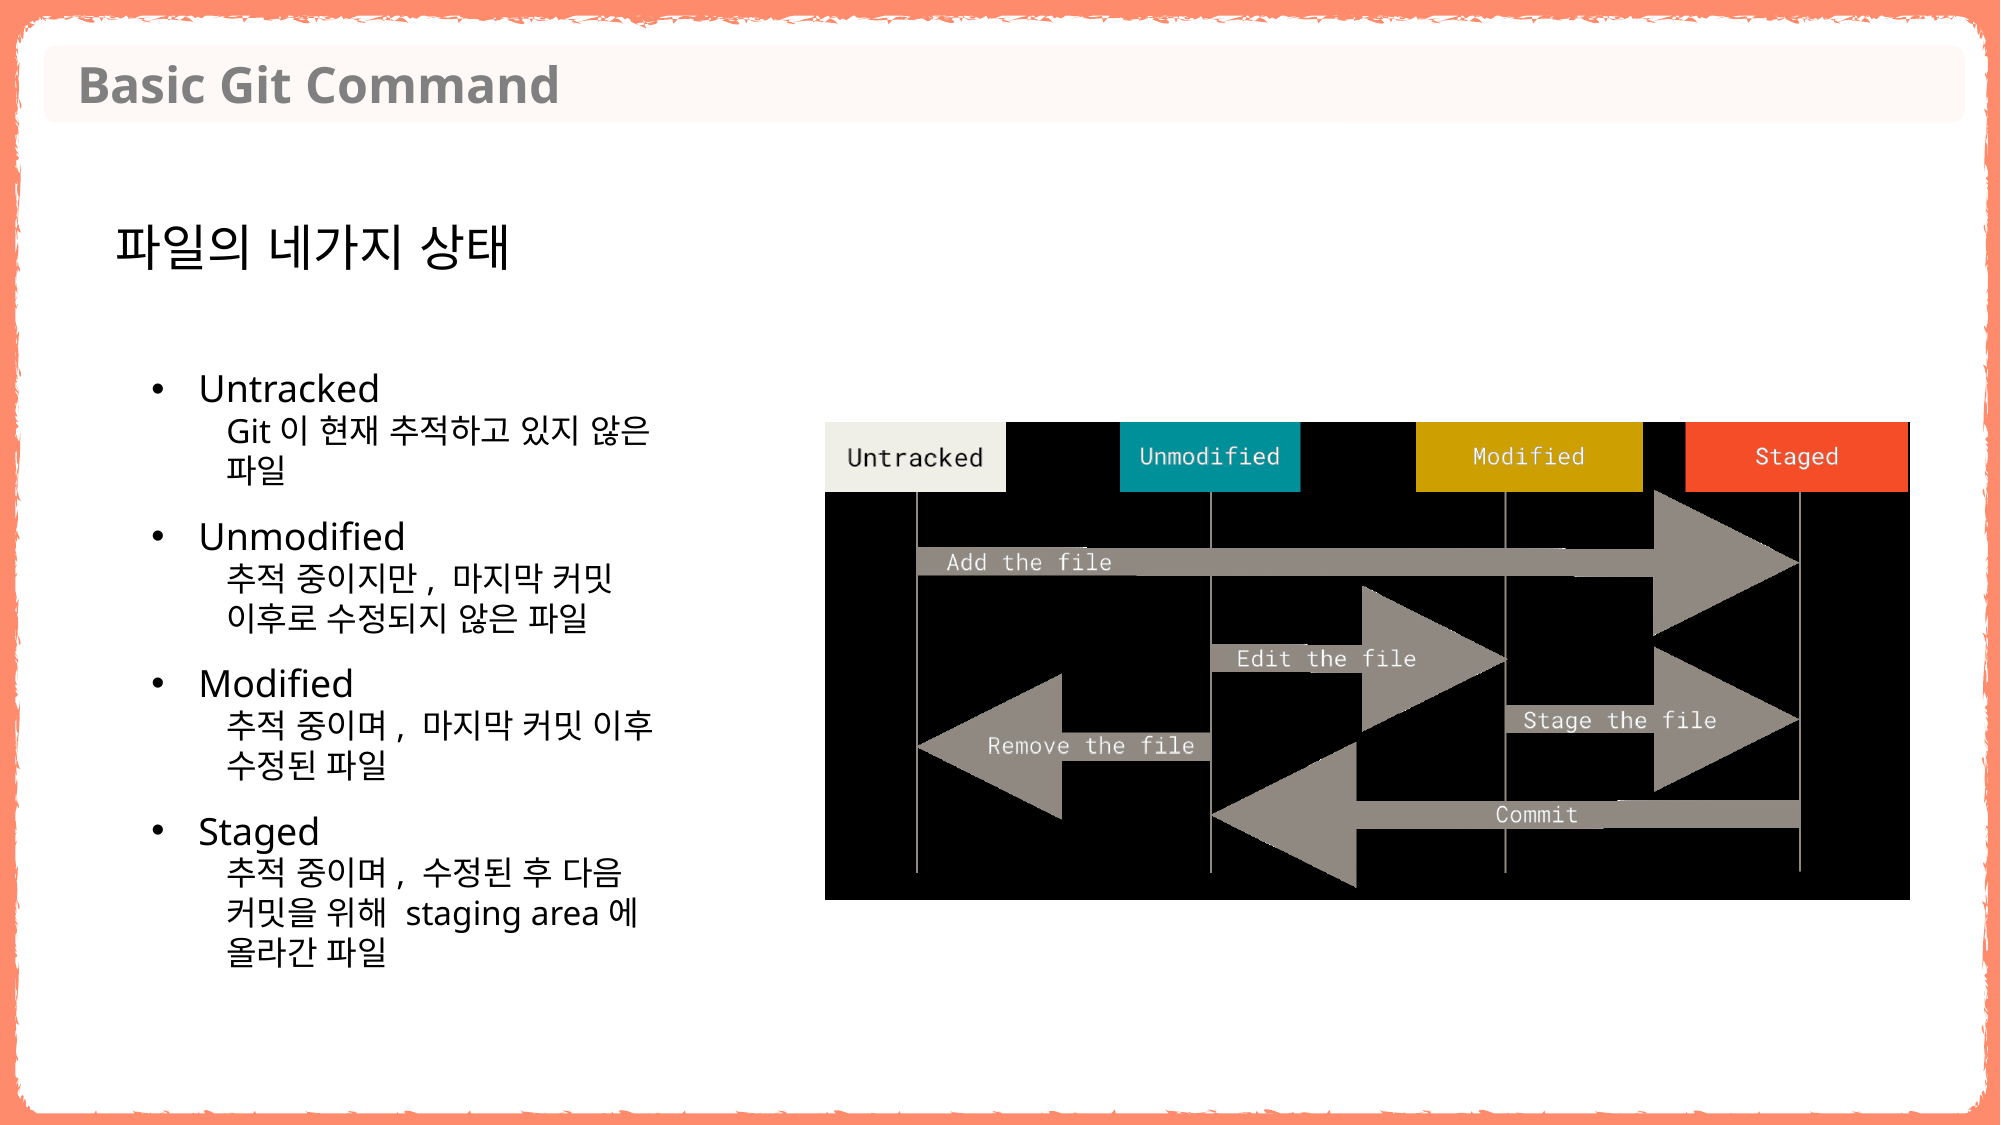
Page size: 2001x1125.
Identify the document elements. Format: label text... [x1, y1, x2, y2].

text_box Untracked Git이 현재 추적하고 있지 않은 파일 Unmodified 추적 중이지만, 마지막 커밋 이후로 수정되지 않은 파일 Modified 추적 중이며, 마지막 커밋 이후 수정된 파일 Staged 추적 중이며, 수정된 후 다음 커밋을 위해 staging area에 올라간 파일 [136, 335, 690, 980]
text_box 파일의 네가지 상태 [100, 209, 687, 285]
text_box Basic Git Command [42, 44, 1967, 124]
picture [825, 422, 1910, 900]
text_box [0, 0, 2000, 1125]
